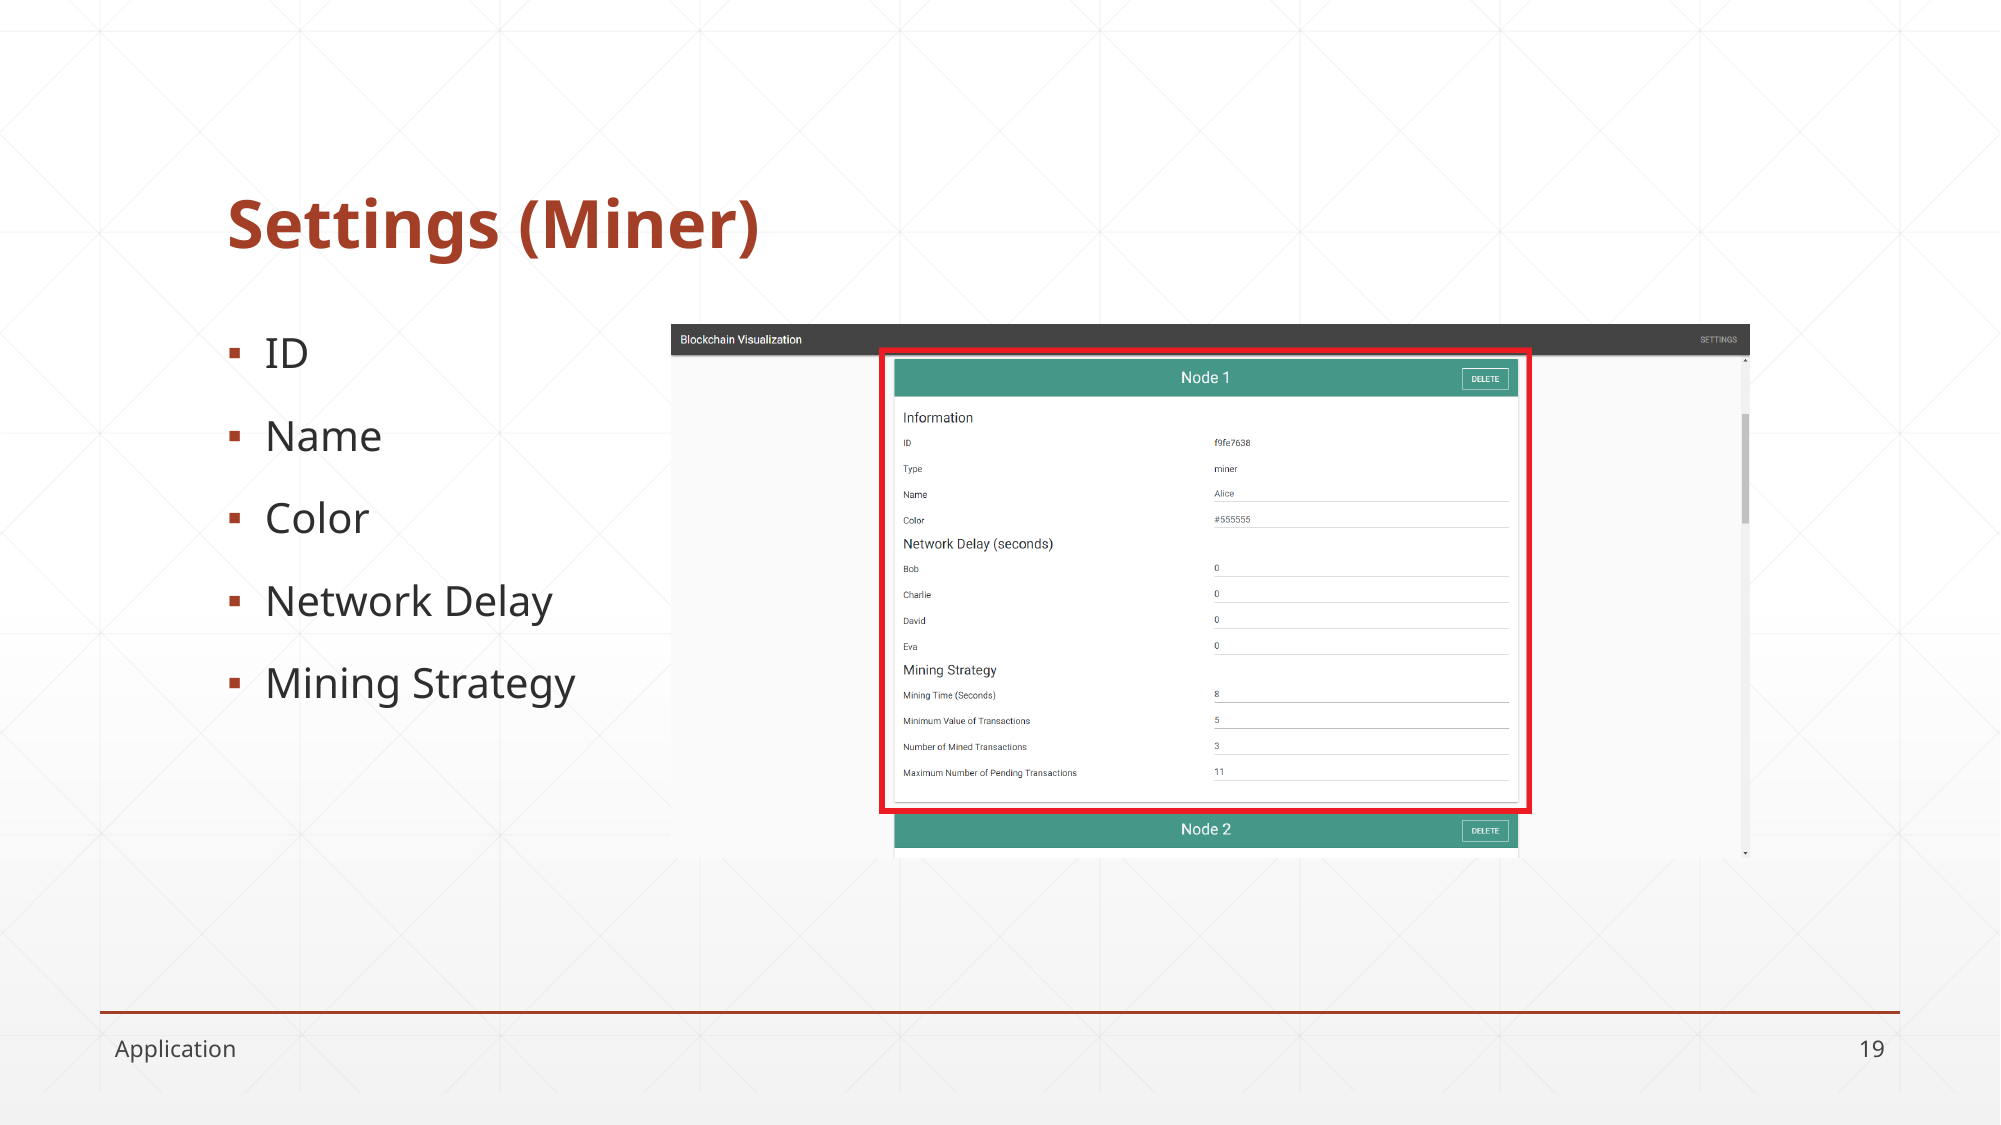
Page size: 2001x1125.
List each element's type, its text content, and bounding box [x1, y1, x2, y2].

picture [671, 324, 1750, 858]
slide_number 19 [1749, 1031, 1901, 1069]
footer Application [99, 1031, 1106, 1069]
list ID Name Color Network Delay Mining Strategy [212, 324, 1788, 950]
title Settings (Miner) [212, 82, 1788, 271]
